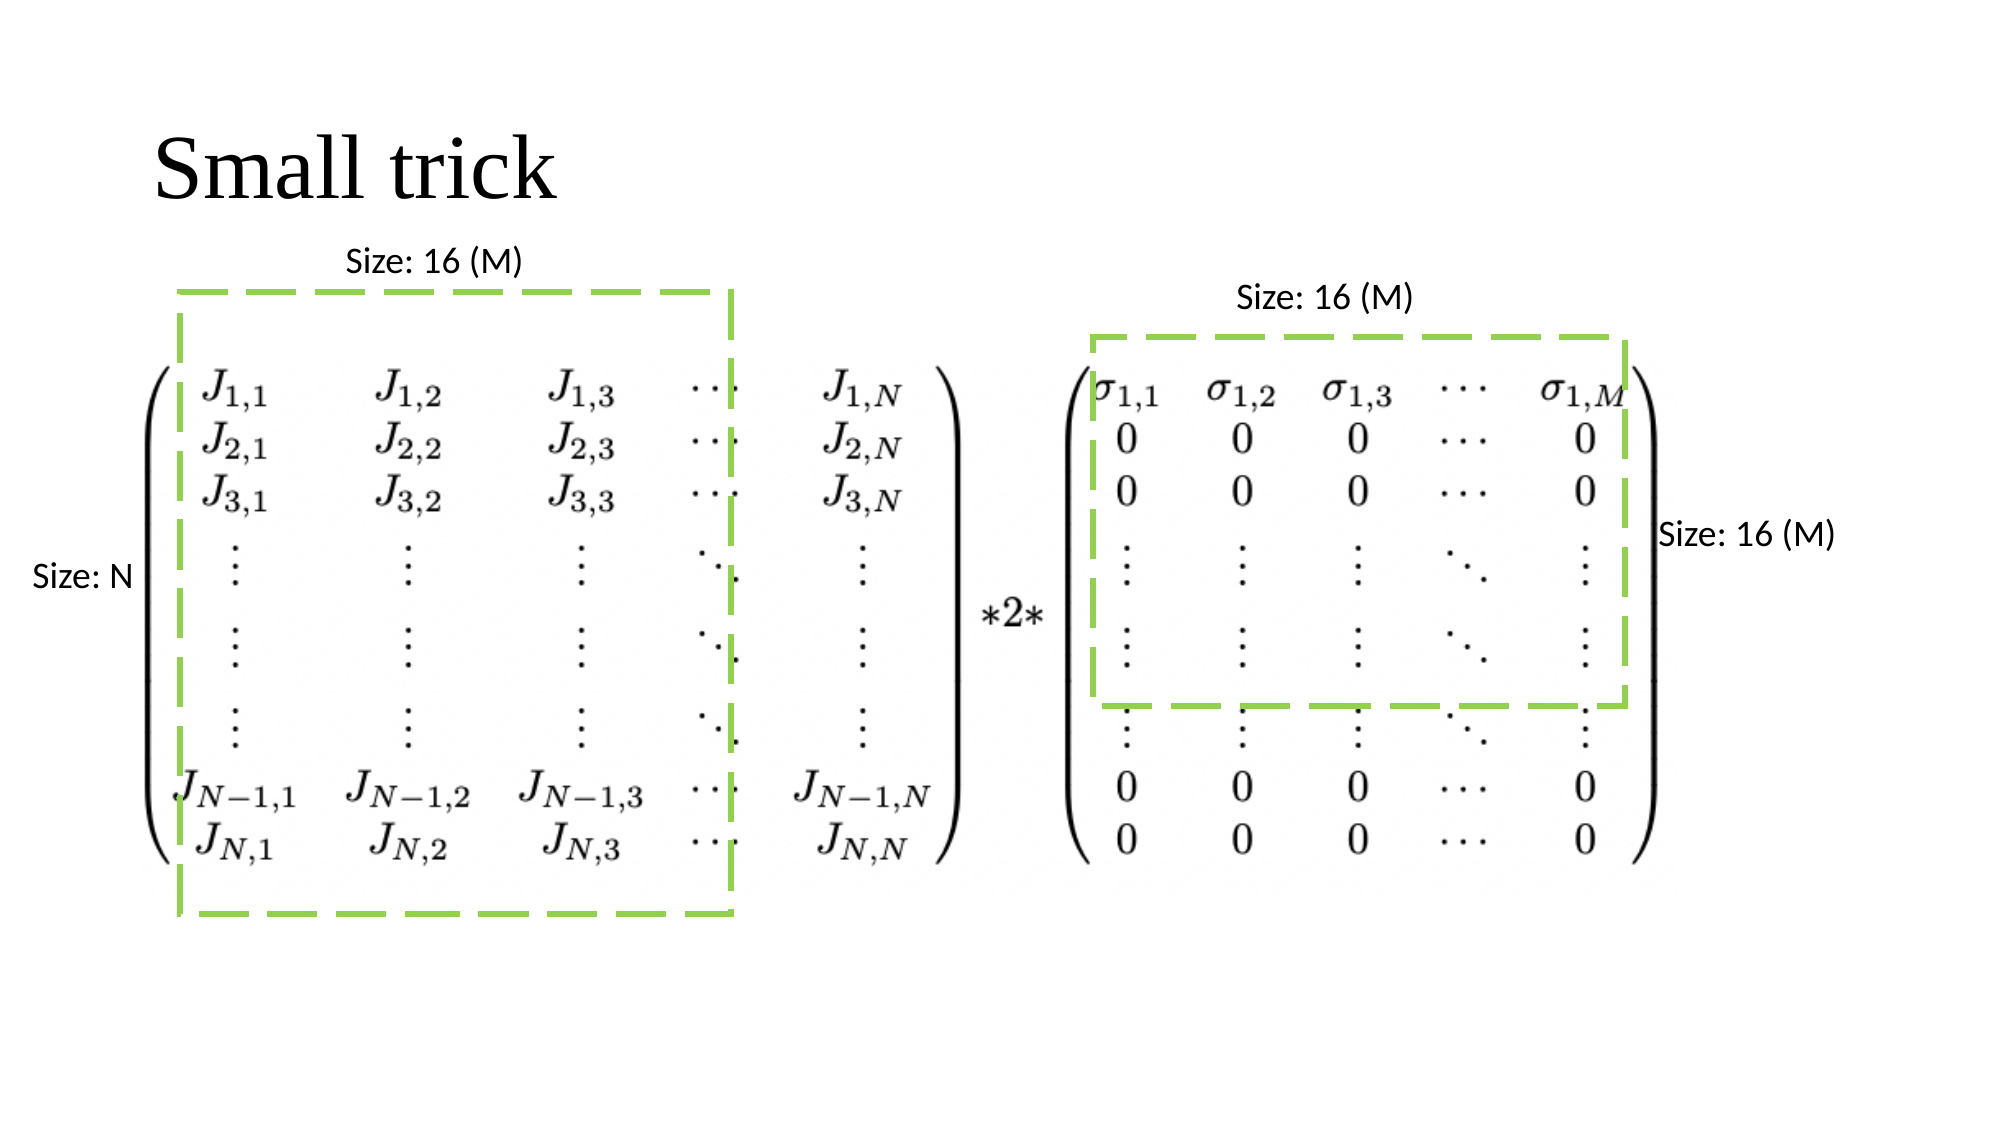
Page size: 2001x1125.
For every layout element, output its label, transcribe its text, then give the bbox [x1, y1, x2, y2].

text_box Size: 16 (M) [330, 228, 539, 289]
text_box [179, 896, 732, 915]
text_box Size: 16 (M) [1221, 264, 1430, 325]
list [137, 354, 1679, 896]
text_box [179, 291, 732, 354]
text_box Size: 16 (M) [1679, 501, 1852, 562]
text_box [1092, 336, 1626, 354]
text_box Size: N [17, 543, 137, 603]
title Small trick [137, 59, 733, 278]
